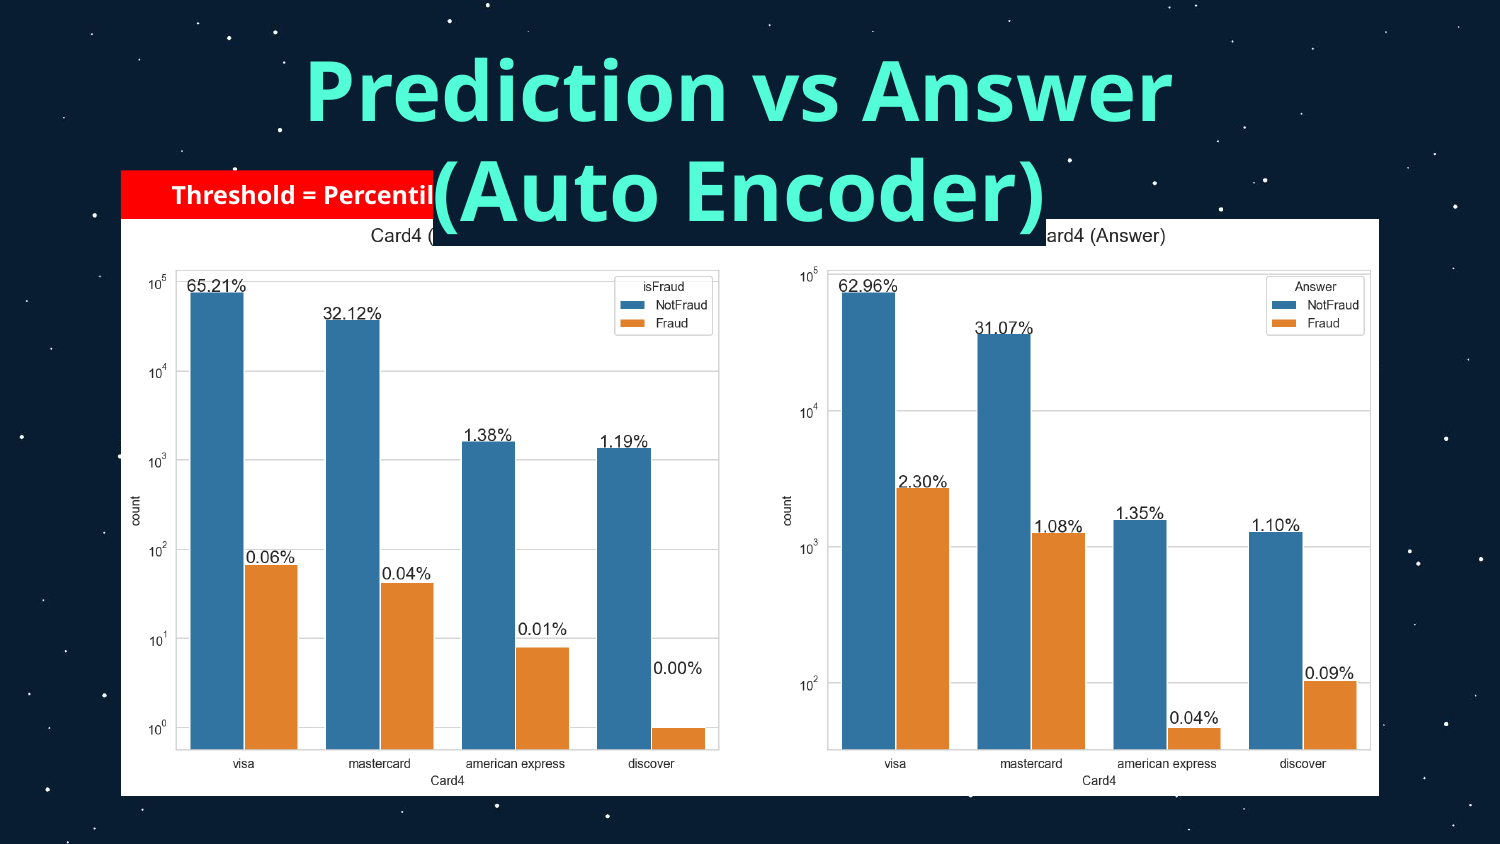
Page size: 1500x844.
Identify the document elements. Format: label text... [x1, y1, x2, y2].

title Prediction vs Answer (Auto Encoder) [181, 23, 1297, 142]
text_box Threshold = Percentile 99.9 [120, 170, 564, 218]
picture [0, 0, 1500, 844]
